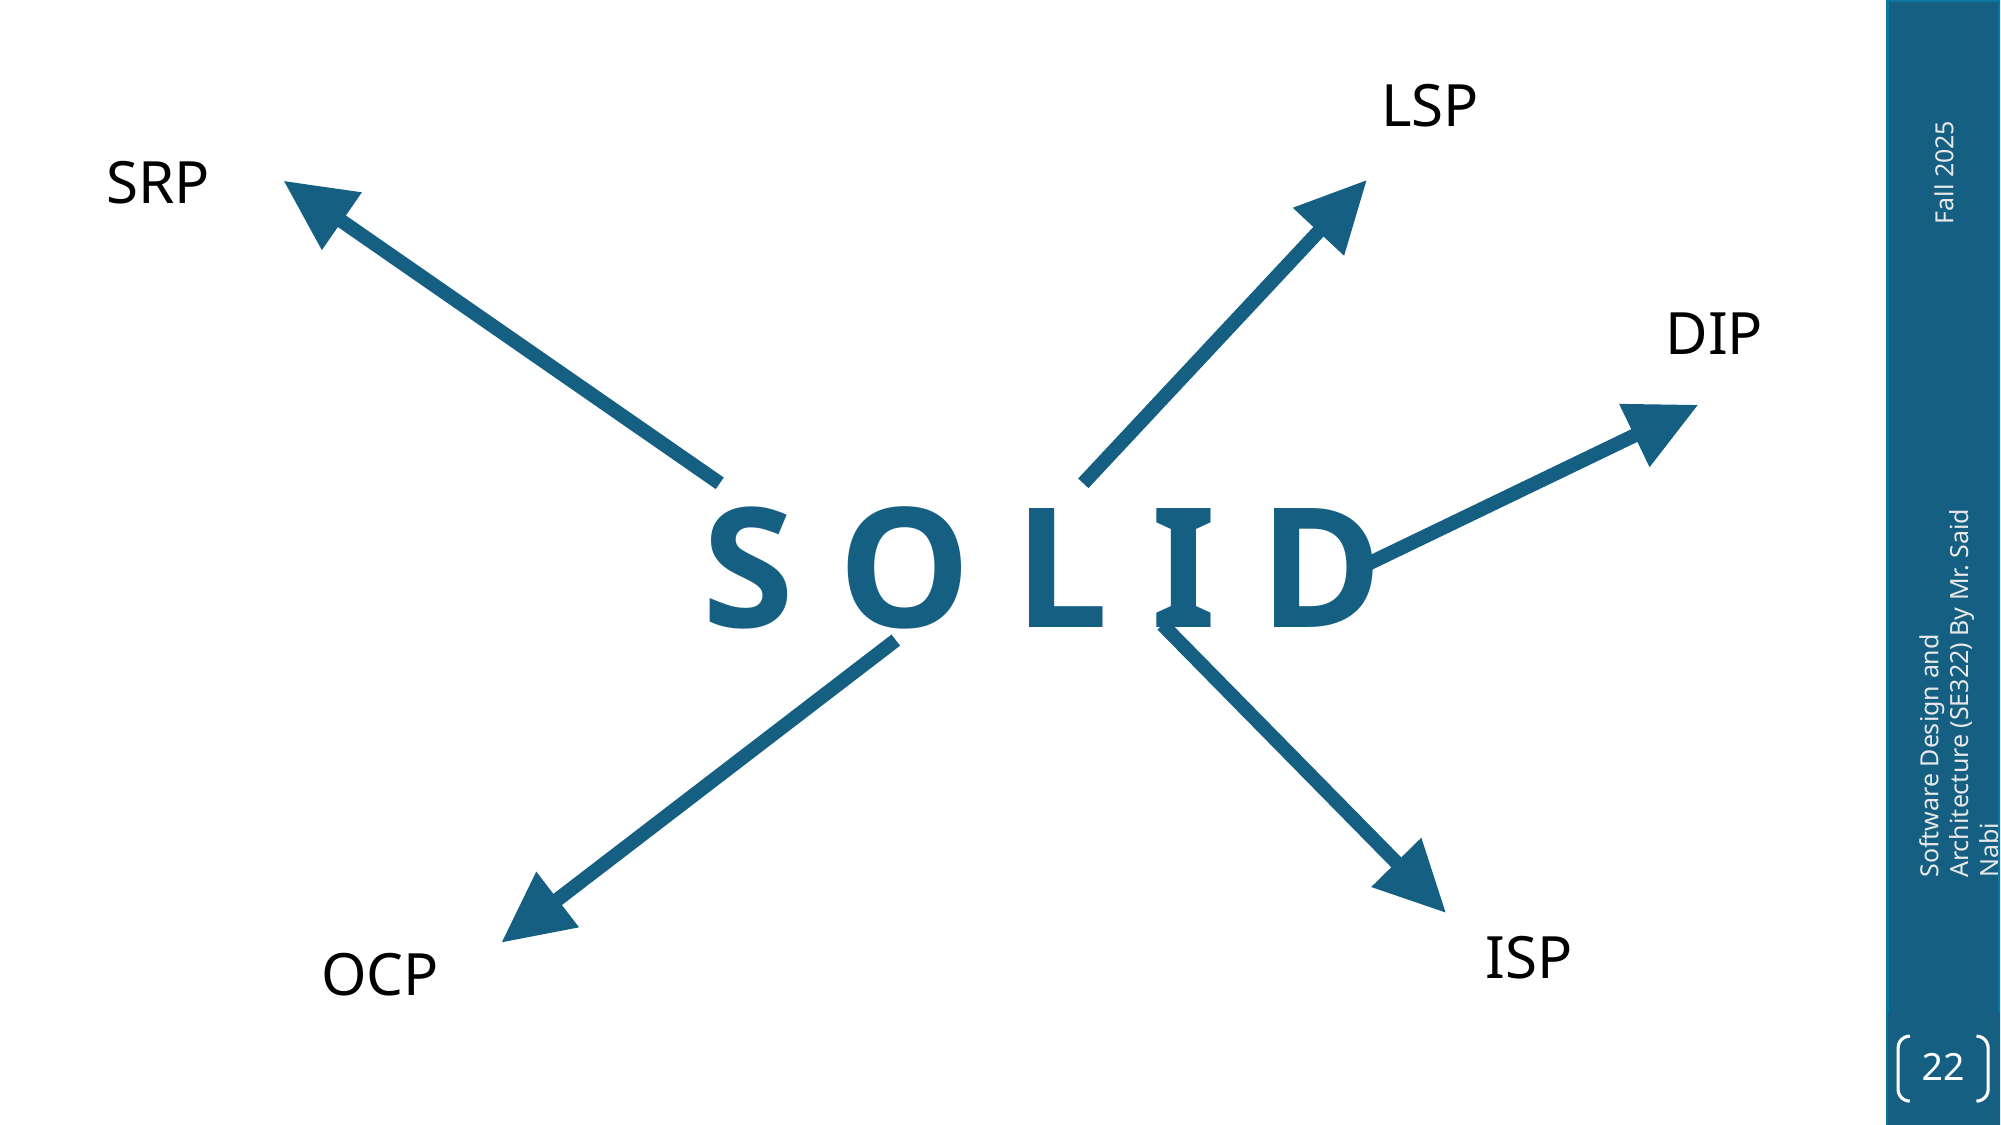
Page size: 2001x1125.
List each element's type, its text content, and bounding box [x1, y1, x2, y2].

text_box SRP [91, 137, 250, 223]
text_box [283, 180, 721, 484]
text_box LSP [1366, 61, 1525, 146]
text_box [1351, 404, 1699, 573]
text_box OCP [306, 930, 466, 1015]
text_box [1161, 624, 1447, 913]
text_box DIP [1650, 288, 1810, 374]
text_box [501, 639, 897, 943]
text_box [1082, 179, 1367, 484]
text_box S O L I D [688, 453, 1398, 668]
text_box ISP [1470, 912, 1630, 998]
